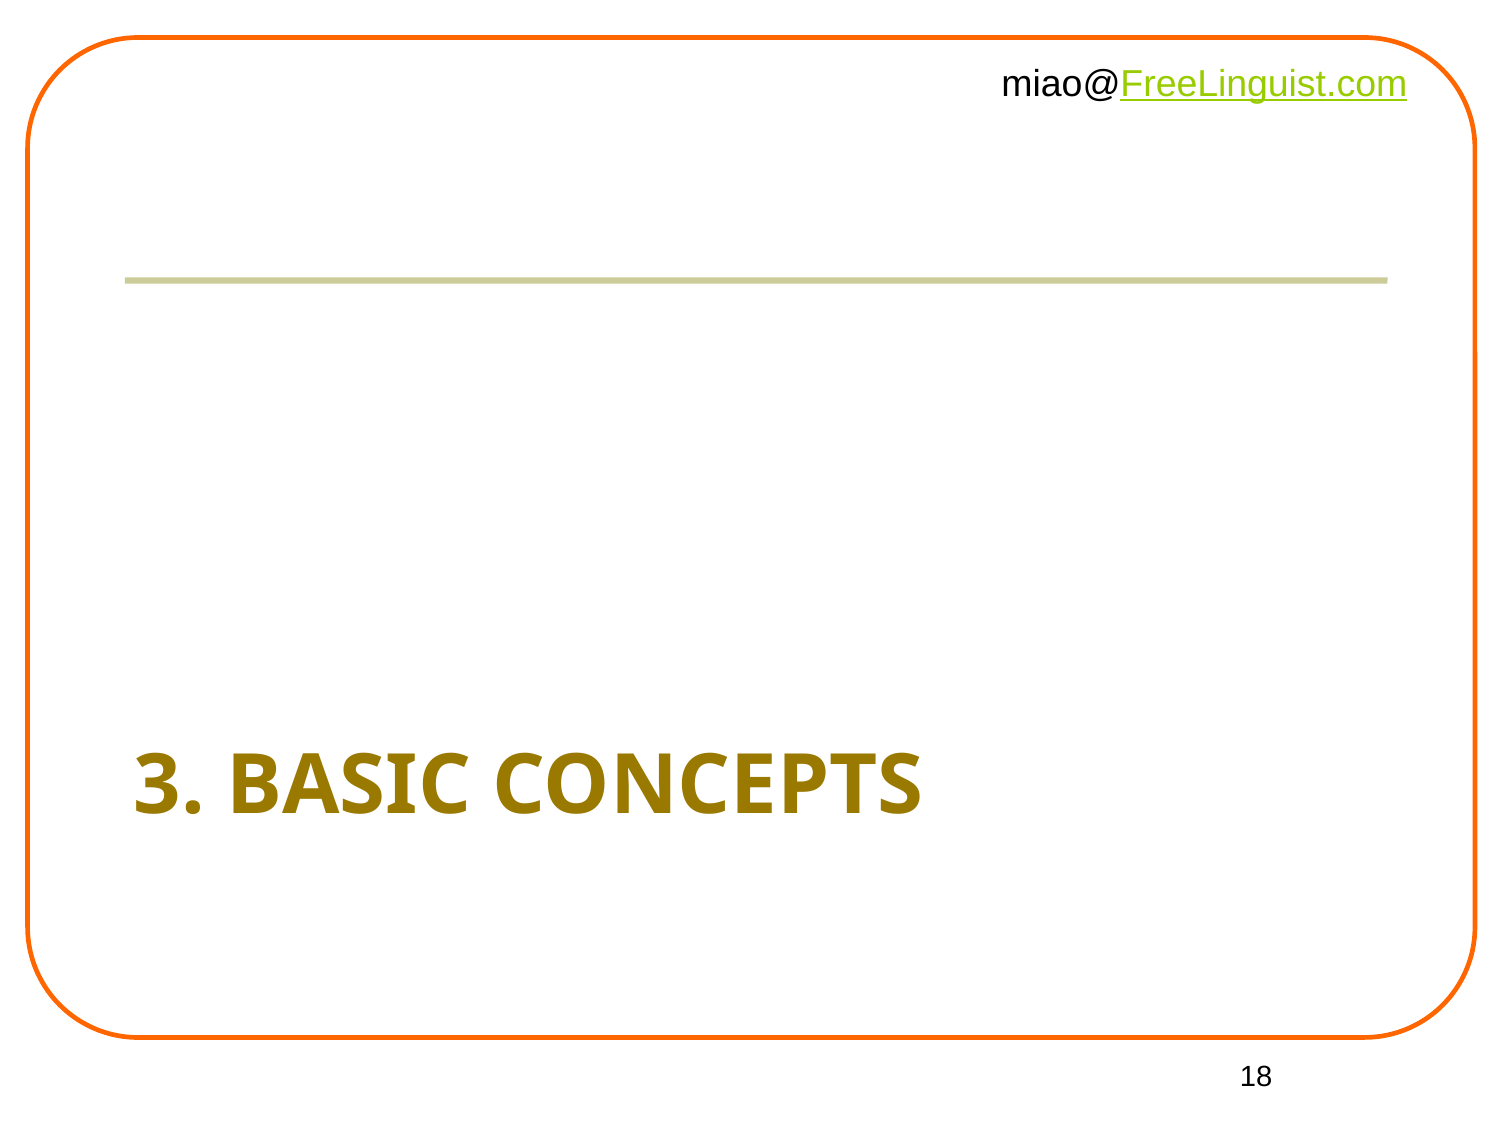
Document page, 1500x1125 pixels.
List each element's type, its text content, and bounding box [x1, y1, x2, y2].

slide_number 18 [1124, 1049, 1388, 1125]
title 3. BASIC CONCEPTS [118, 722, 1394, 947]
